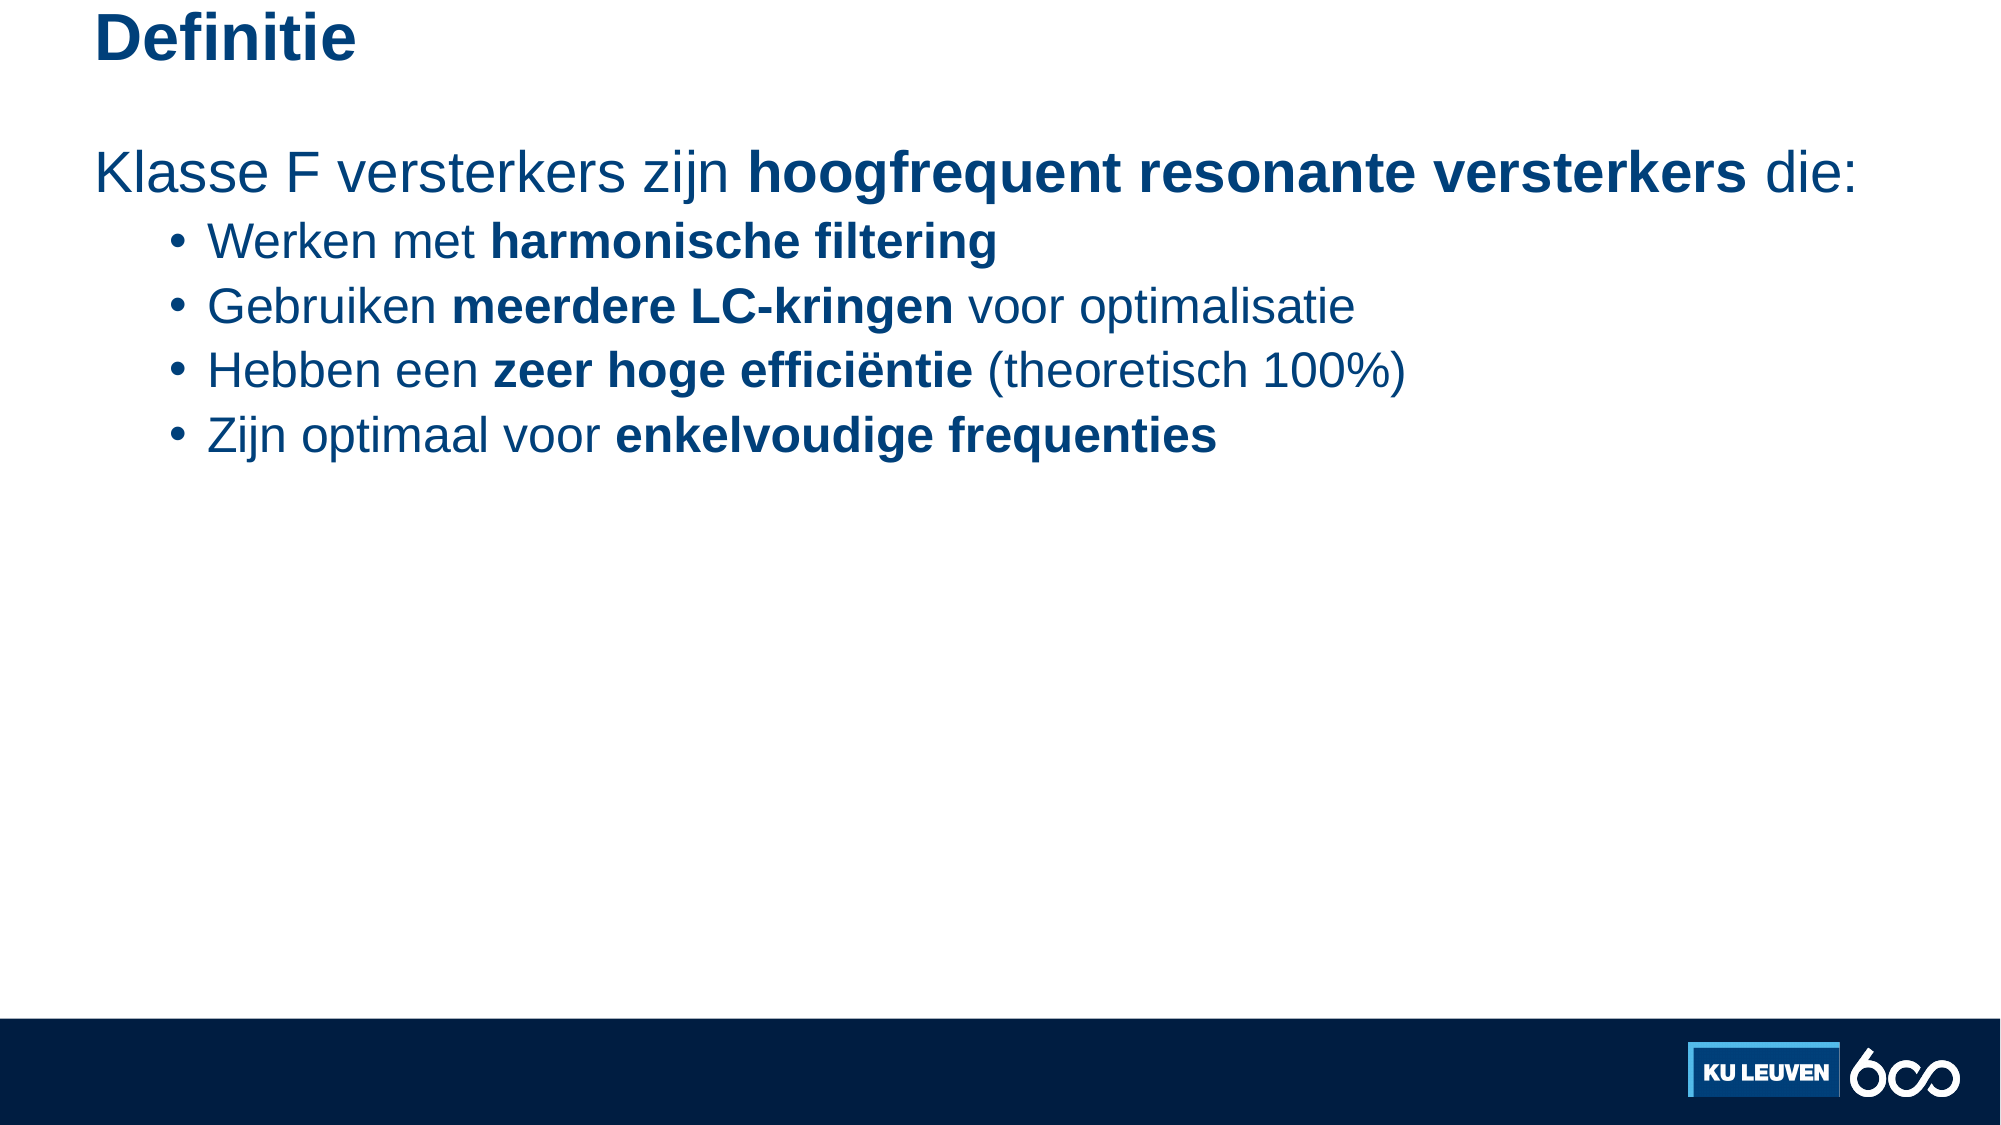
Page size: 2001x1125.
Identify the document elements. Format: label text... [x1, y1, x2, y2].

list Klasse F versterkers zijn hoogfrequent resonante versterkers die: Werken met harmonische filtering Gebruiken meerdere LC-kringen voor optimalisatie Hebben een zeer hoge efficiëntie (theoretisch 100%) Zijn optimaal voor enkelvoudige frequenties [94, 142, 1900, 781]
title Definitie [94, 2, 1906, 110]
picture [1688, 1042, 1960, 1097]
